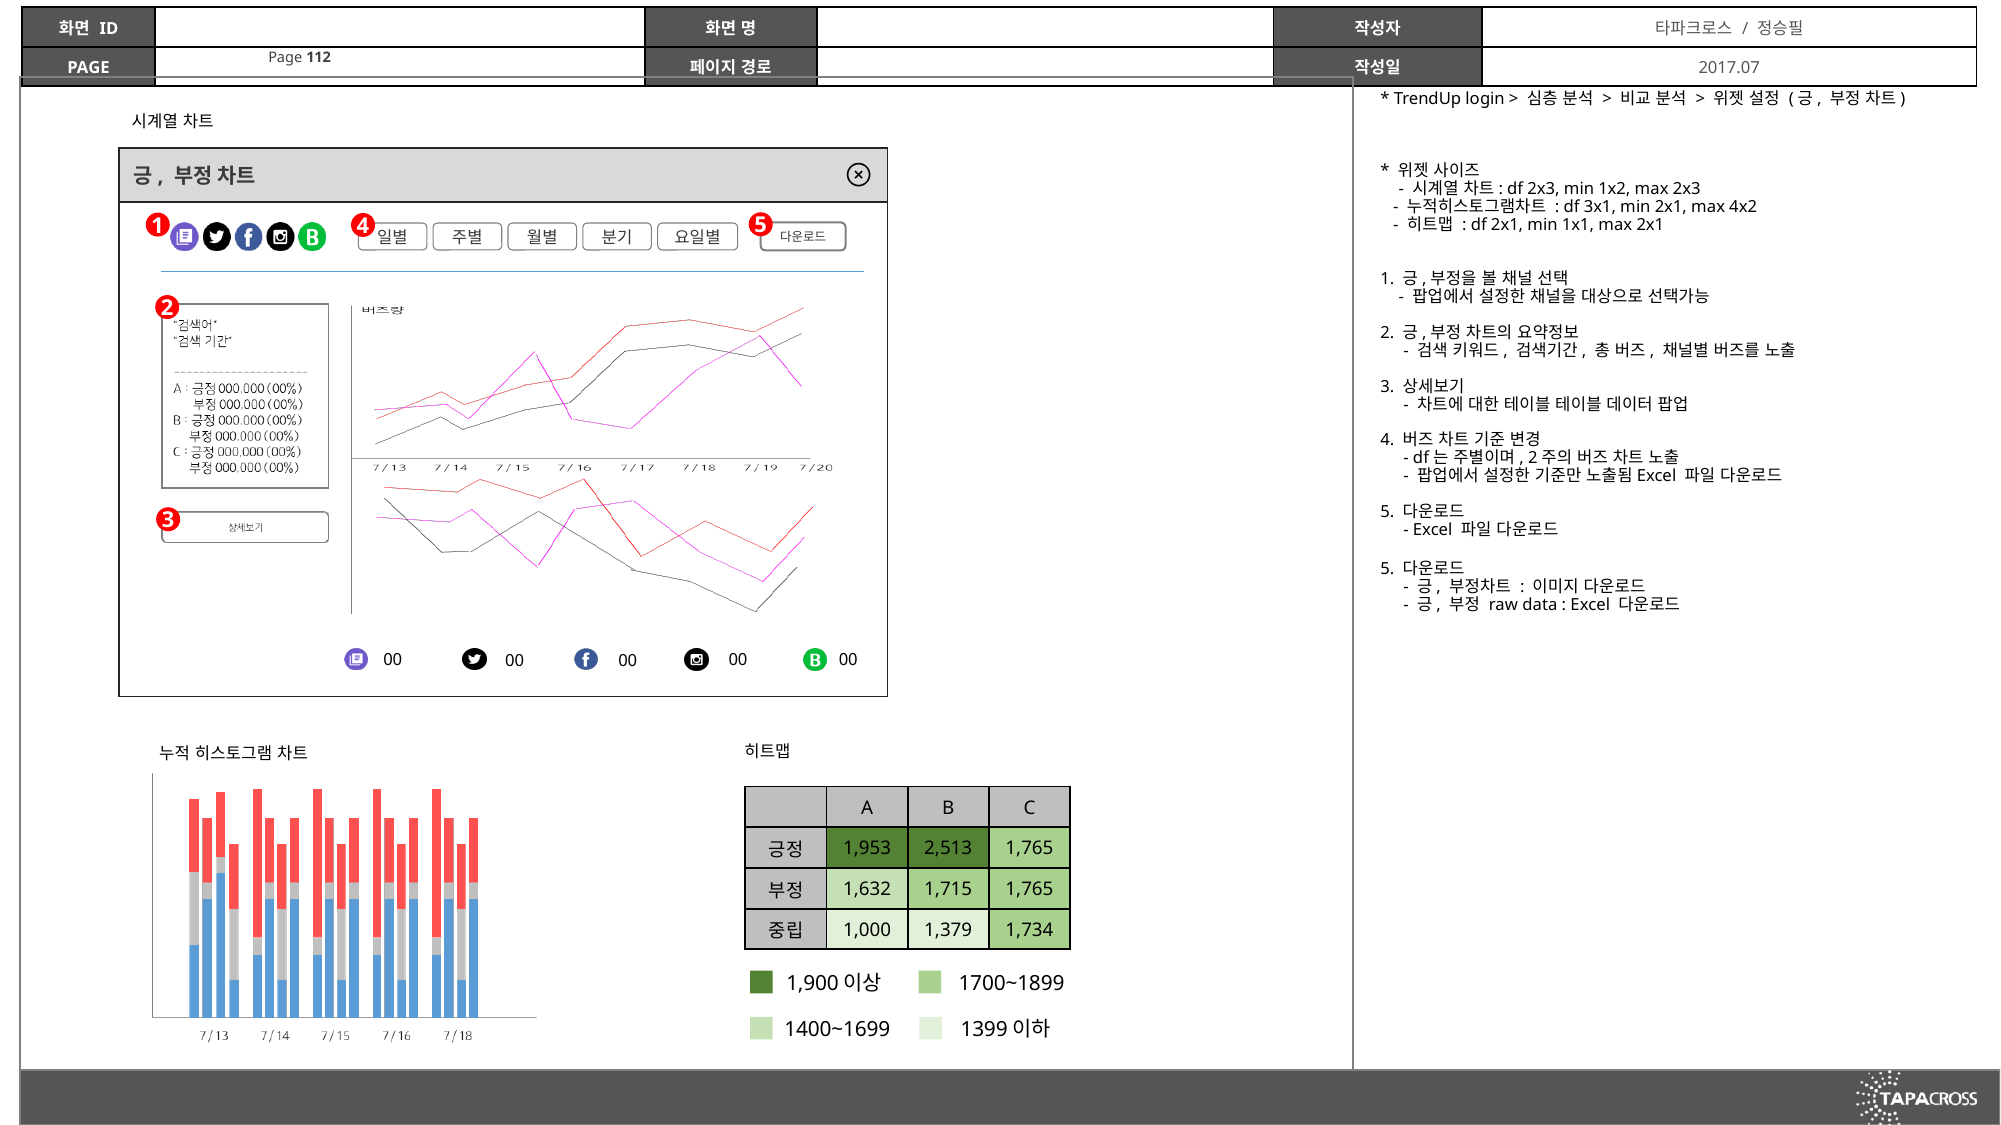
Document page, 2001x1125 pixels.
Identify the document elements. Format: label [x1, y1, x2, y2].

table_cell [909, 869, 988, 908]
table_cell [827, 869, 907, 908]
text_box [729, 733, 806, 768]
text_box [144, 735, 323, 770]
table_cell [990, 869, 1069, 908]
text_box [943, 961, 1079, 1002]
picture [347, 284, 846, 615]
table_cell [827, 910, 907, 948]
table_cell [990, 910, 1069, 948]
table_cell [746, 869, 826, 908]
text_box [749, 1007, 905, 1048]
table_header [909, 787, 988, 826]
table_header [746, 787, 826, 826]
table_cell [746, 828, 826, 867]
picture [152, 773, 537, 1050]
text_box [918, 1016, 943, 1040]
table_header [990, 787, 1069, 826]
table_header [827, 787, 907, 826]
table_cell [827, 828, 907, 867]
table_cell [746, 910, 826, 948]
text_box [118, 147, 888, 697]
list [1365, 82, 1977, 1053]
table_cell [909, 910, 988, 948]
text_box [945, 1007, 1066, 1048]
text_box [116, 103, 229, 138]
picture [170, 222, 326, 251]
table_cell [909, 828, 988, 867]
text_box [749, 961, 897, 1002]
text_box [918, 970, 942, 994]
table_cell [990, 828, 1069, 867]
picture [1855, 1064, 1977, 1125]
